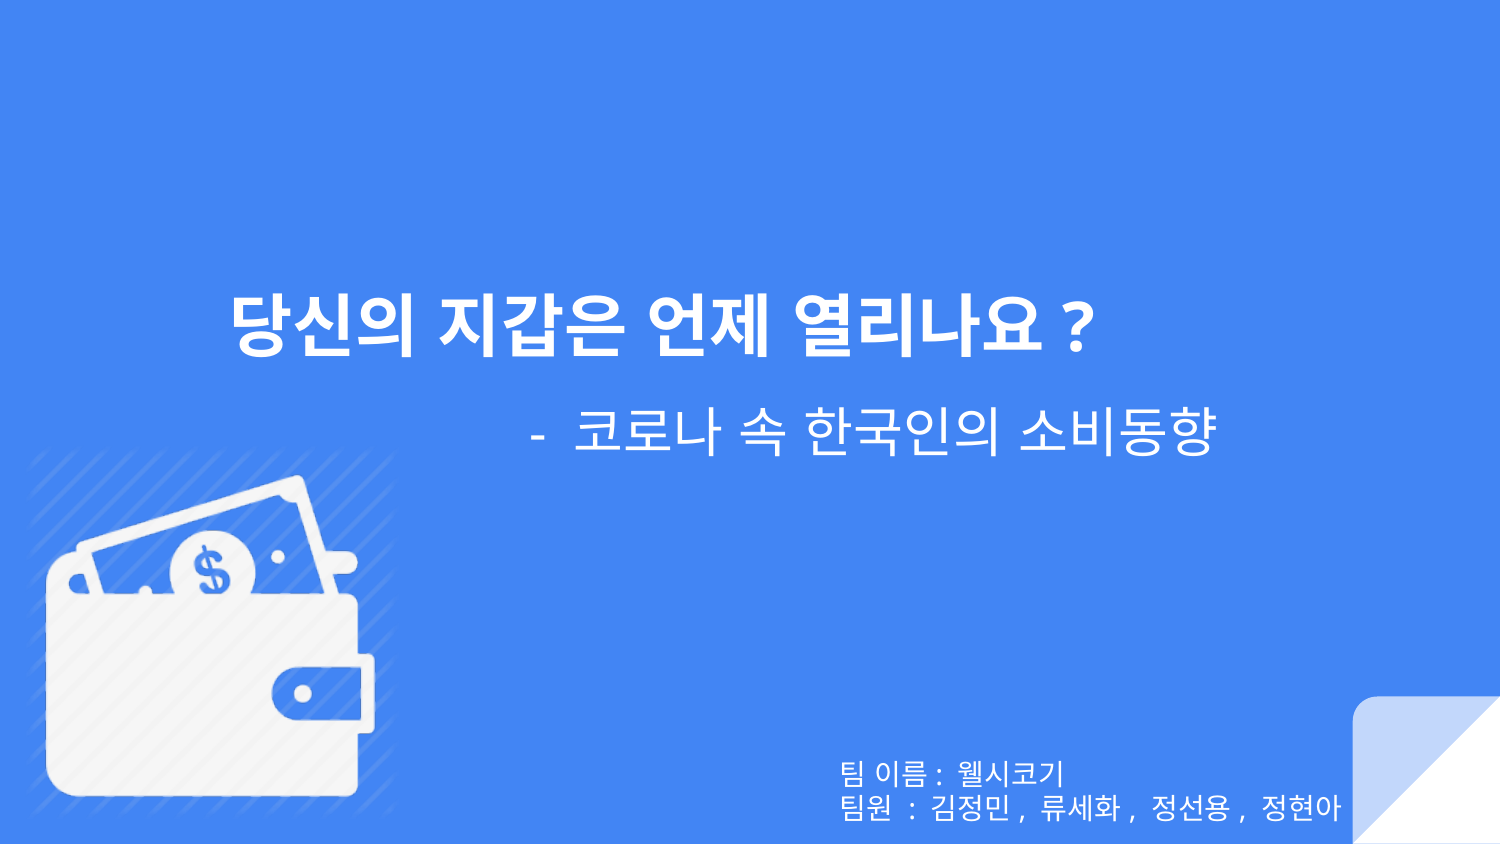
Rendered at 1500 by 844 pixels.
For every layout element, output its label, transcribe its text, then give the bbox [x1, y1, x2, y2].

title 당신의 지갑은 언제 열리나요? - 코로나 속 한국인의 소비동향 [214, 194, 1500, 478]
subtitle 팀 이름: 웰시코기 팀원 : 김정민, 류세화, 정선용, 정현아 [824, 740, 1479, 844]
picture [24, 444, 399, 819]
